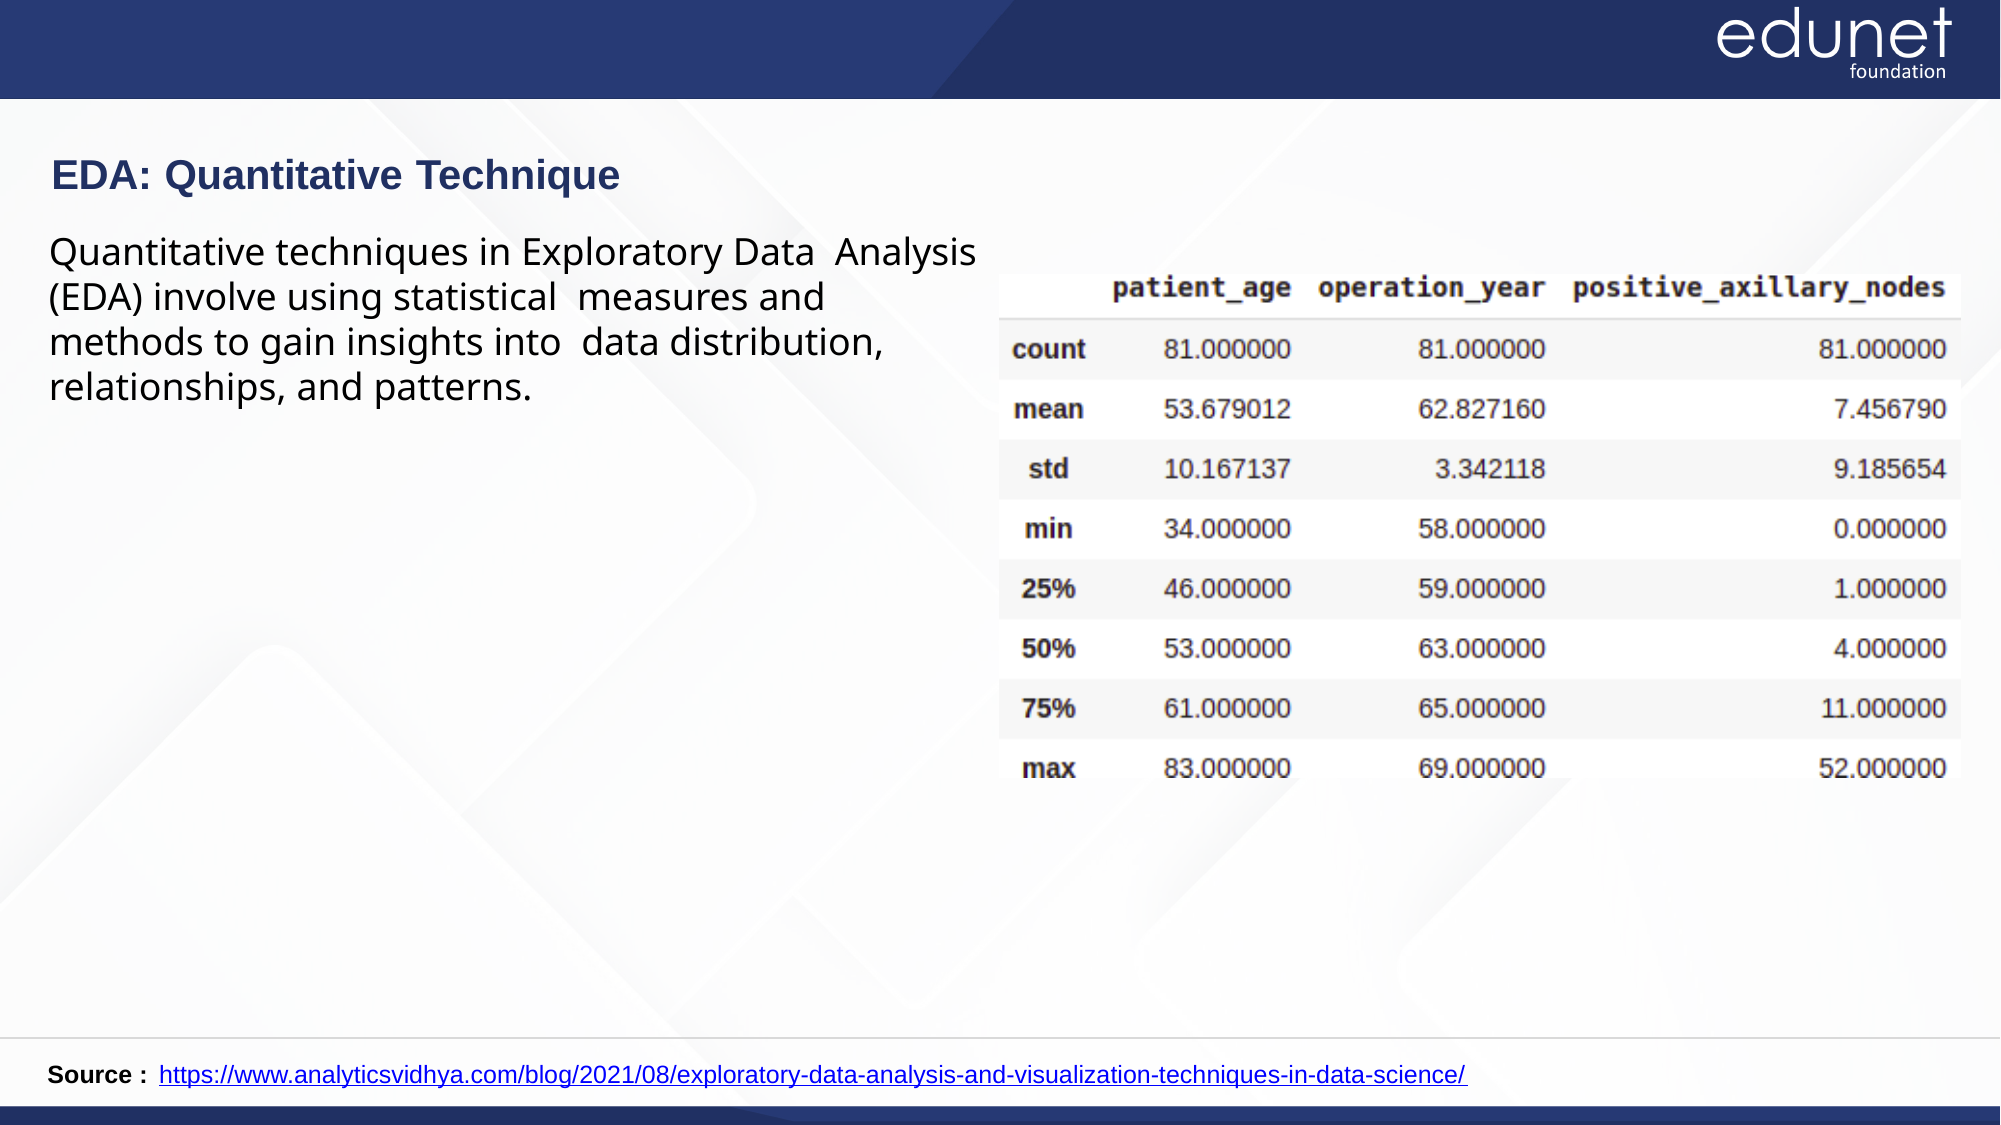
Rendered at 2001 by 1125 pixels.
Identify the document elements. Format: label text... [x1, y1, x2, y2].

text_box EDA: Quantitative Technique [48, 145, 886, 199]
picture [0, 0, 2001, 99]
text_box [0, 1037, 2000, 1098]
picture [0, 1105, 2000, 1125]
text_box Quantitative techniques in Exploratory Data Analysis (EDA) involve using statistical measures and methods to gain insights into data distribution, relationships, and patterns. [34, 220, 1000, 416]
picture [999, 274, 1962, 778]
